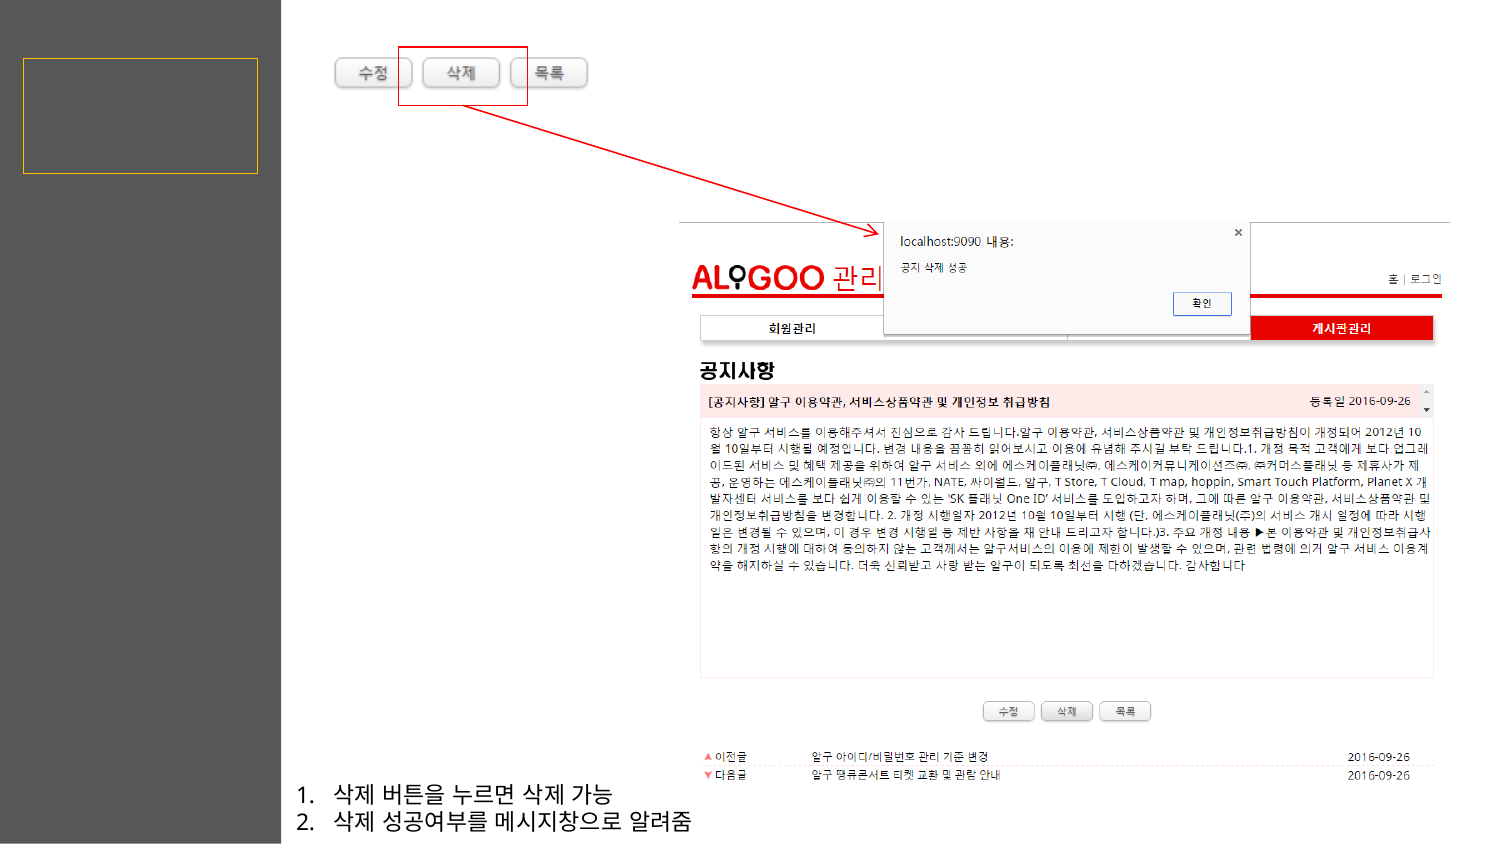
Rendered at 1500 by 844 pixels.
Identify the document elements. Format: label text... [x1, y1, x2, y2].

text_box 삭제 버튼을 누르면 삭제 가능 삭제 성공여부를 메시지창으로 알려줌 [281, 773, 1278, 843]
text_box 5-2 스토리보드 [23, 58, 258, 140]
text_box 공지사항 게시판 [23, 140, 258, 191]
picture [679, 222, 1451, 810]
picture [316, 23, 606, 106]
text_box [606, 0, 736, 379]
text_box [0, 0, 283, 844]
